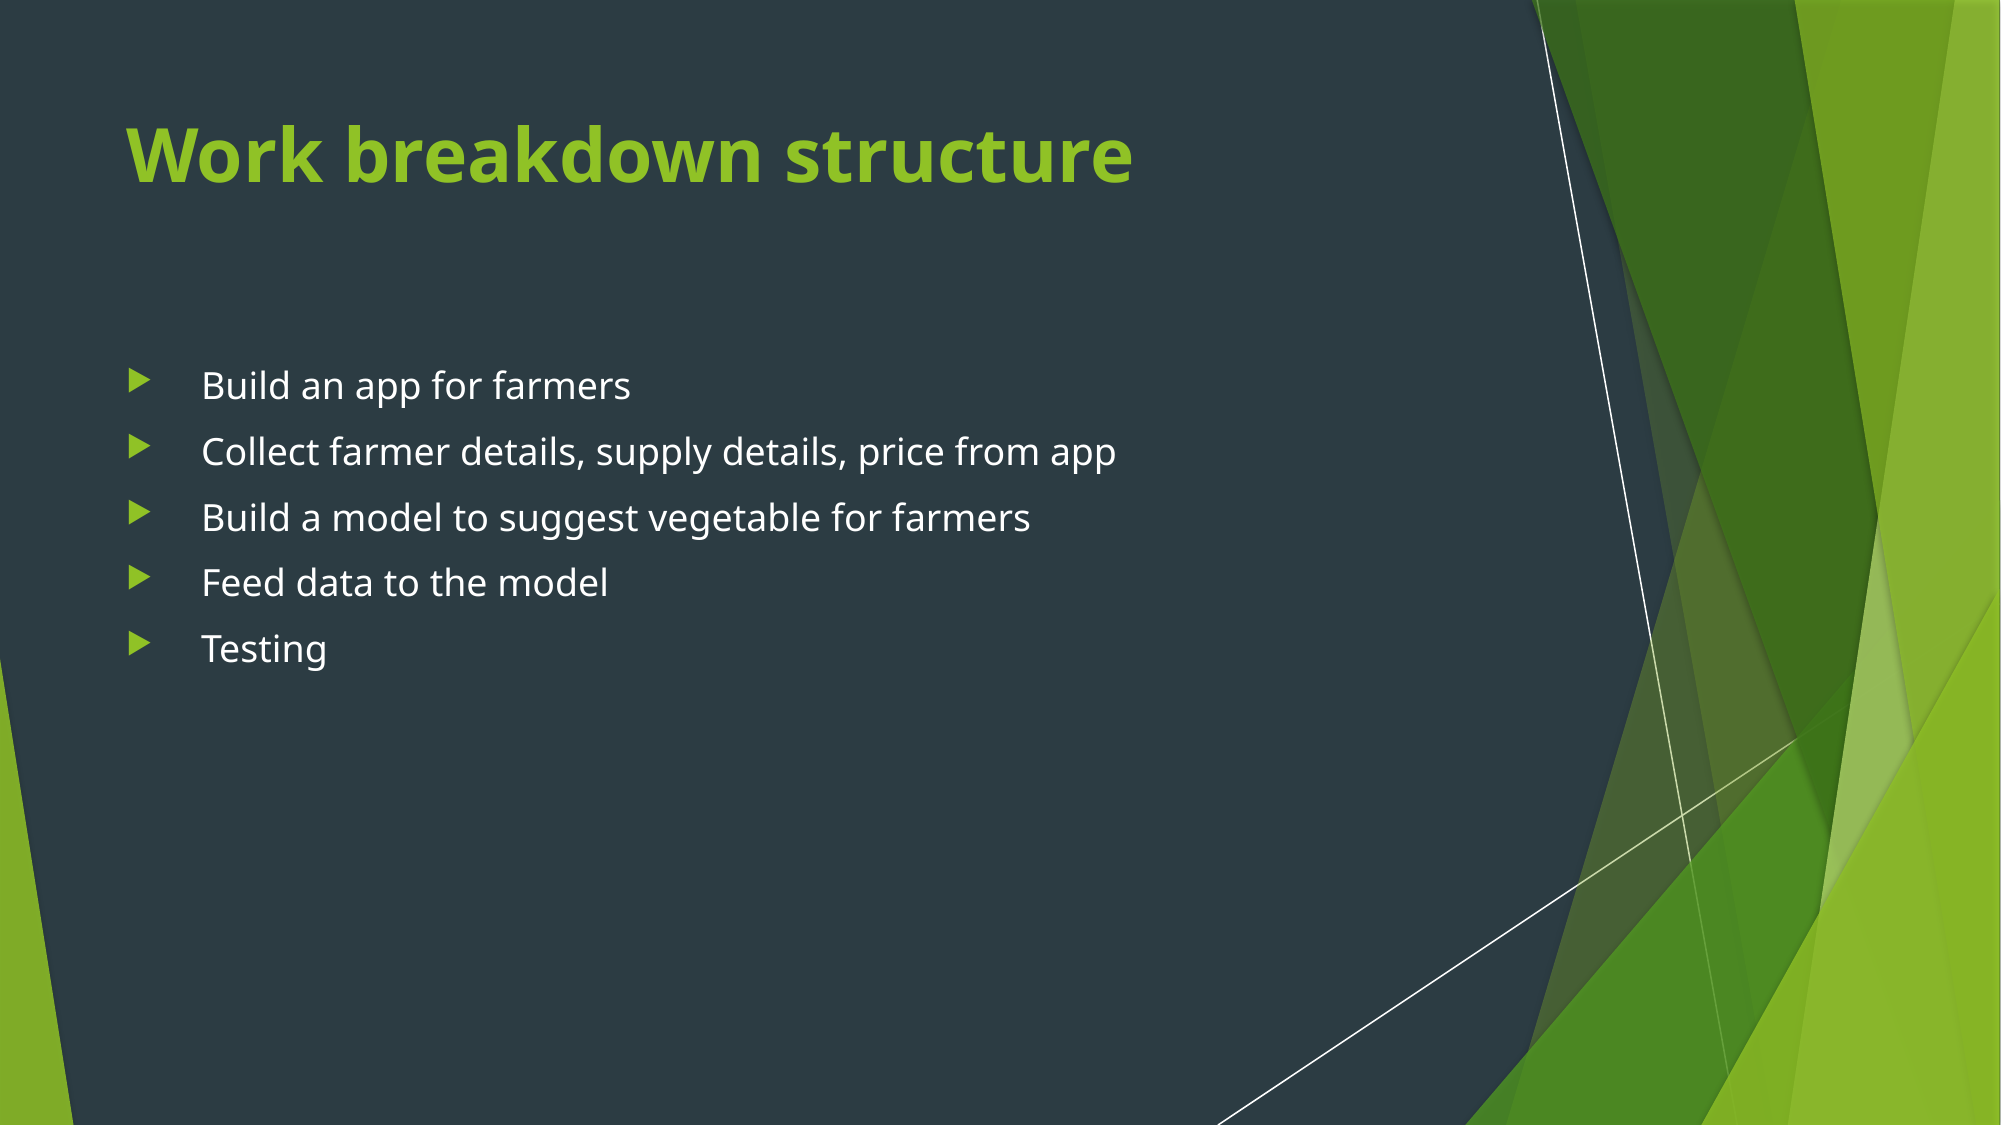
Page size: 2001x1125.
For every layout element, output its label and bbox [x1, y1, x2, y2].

text_box [0, 0, 2000, 1125]
